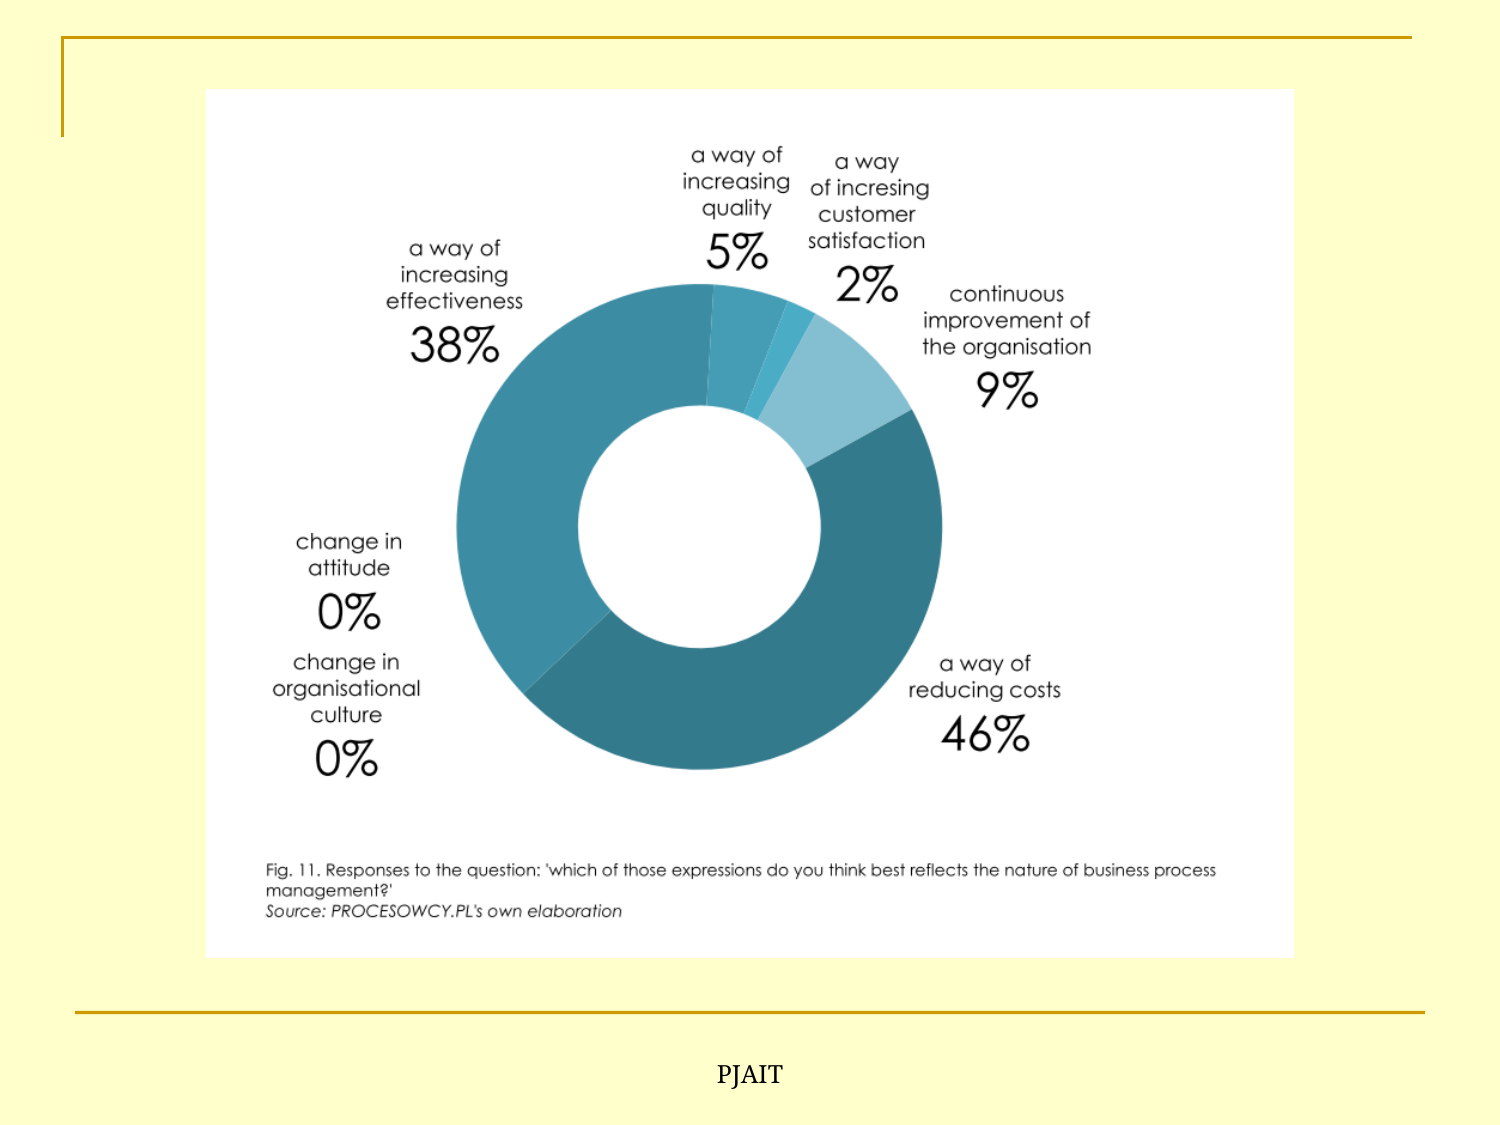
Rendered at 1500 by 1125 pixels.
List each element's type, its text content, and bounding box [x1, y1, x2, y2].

footer PJAIT [512, 1024, 988, 1101]
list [206, 89, 1294, 959]
